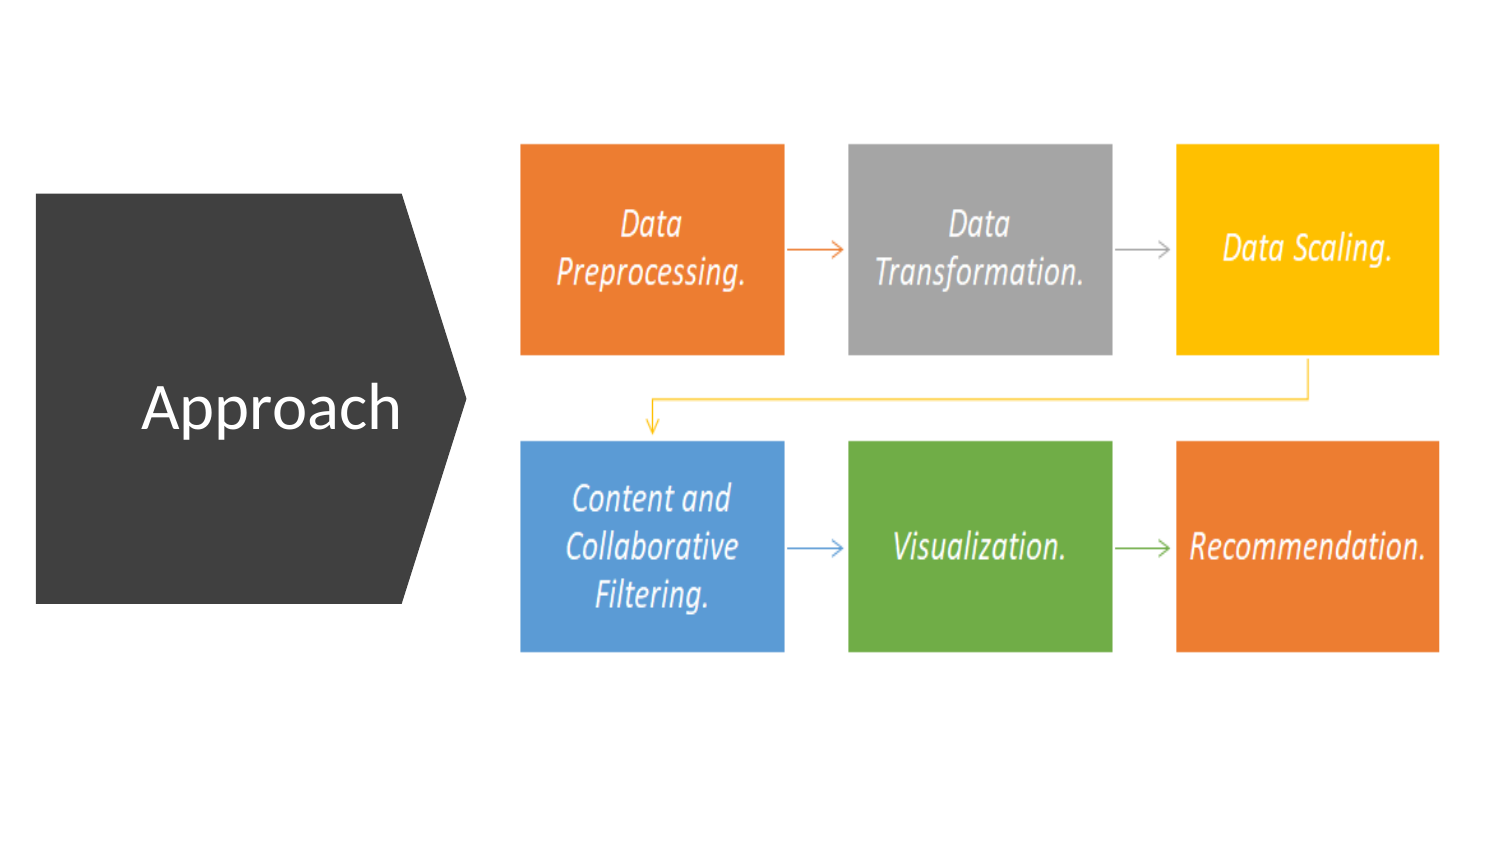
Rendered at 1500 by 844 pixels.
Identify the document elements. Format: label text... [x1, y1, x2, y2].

title Approach [126, 451, 450, 556]
text_box [35, 193, 417, 604]
text_box Approach [126, 355, 467, 451]
title Approach [126, 242, 450, 355]
picture [518, 2, 1447, 795]
